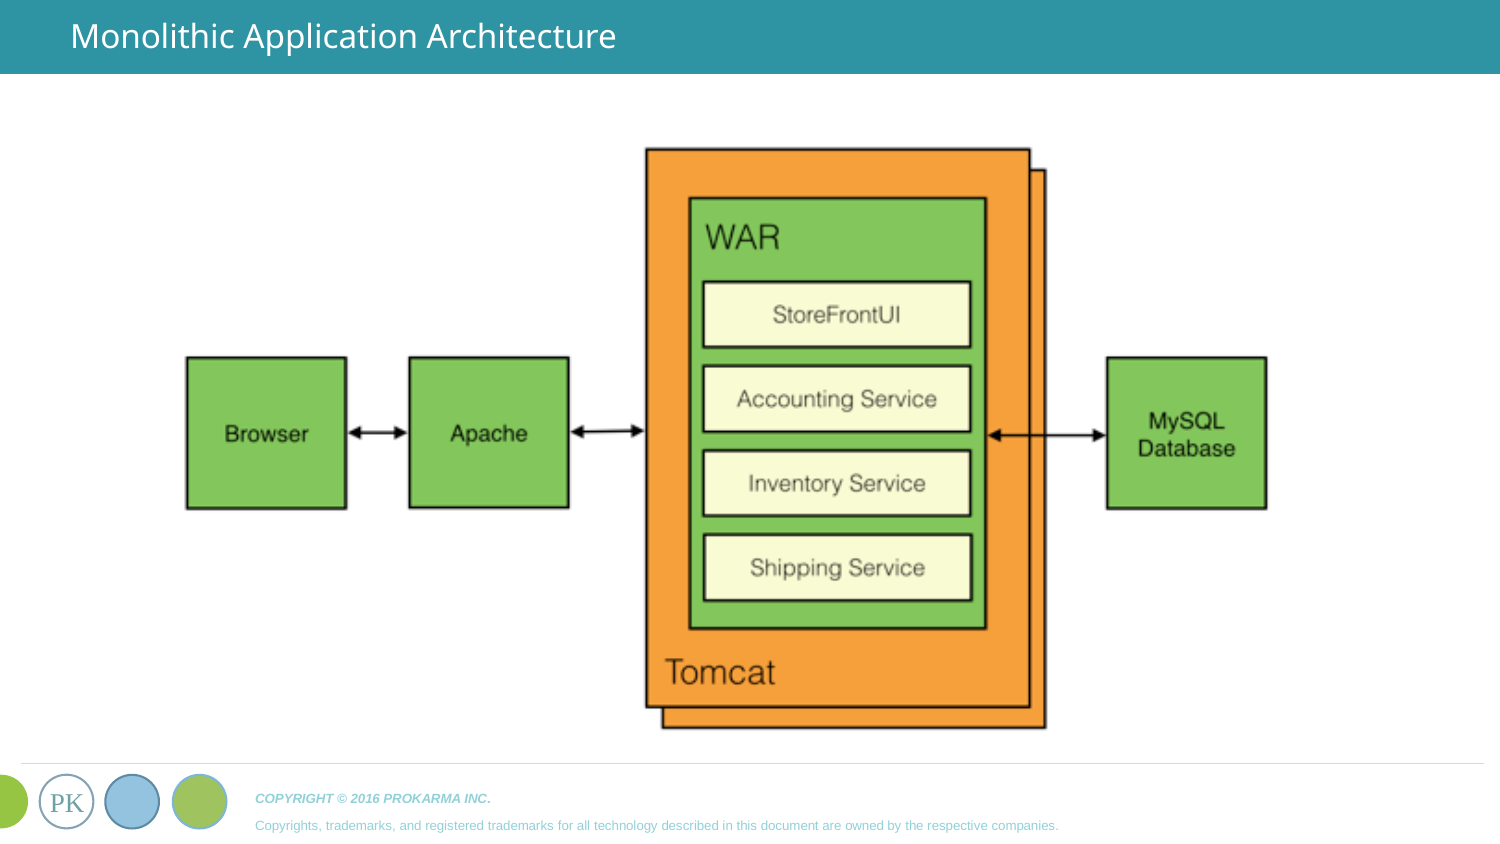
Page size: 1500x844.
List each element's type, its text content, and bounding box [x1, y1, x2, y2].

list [163, 104, 1288, 760]
title Monolithic Application Architecture [55, 12, 1349, 66]
